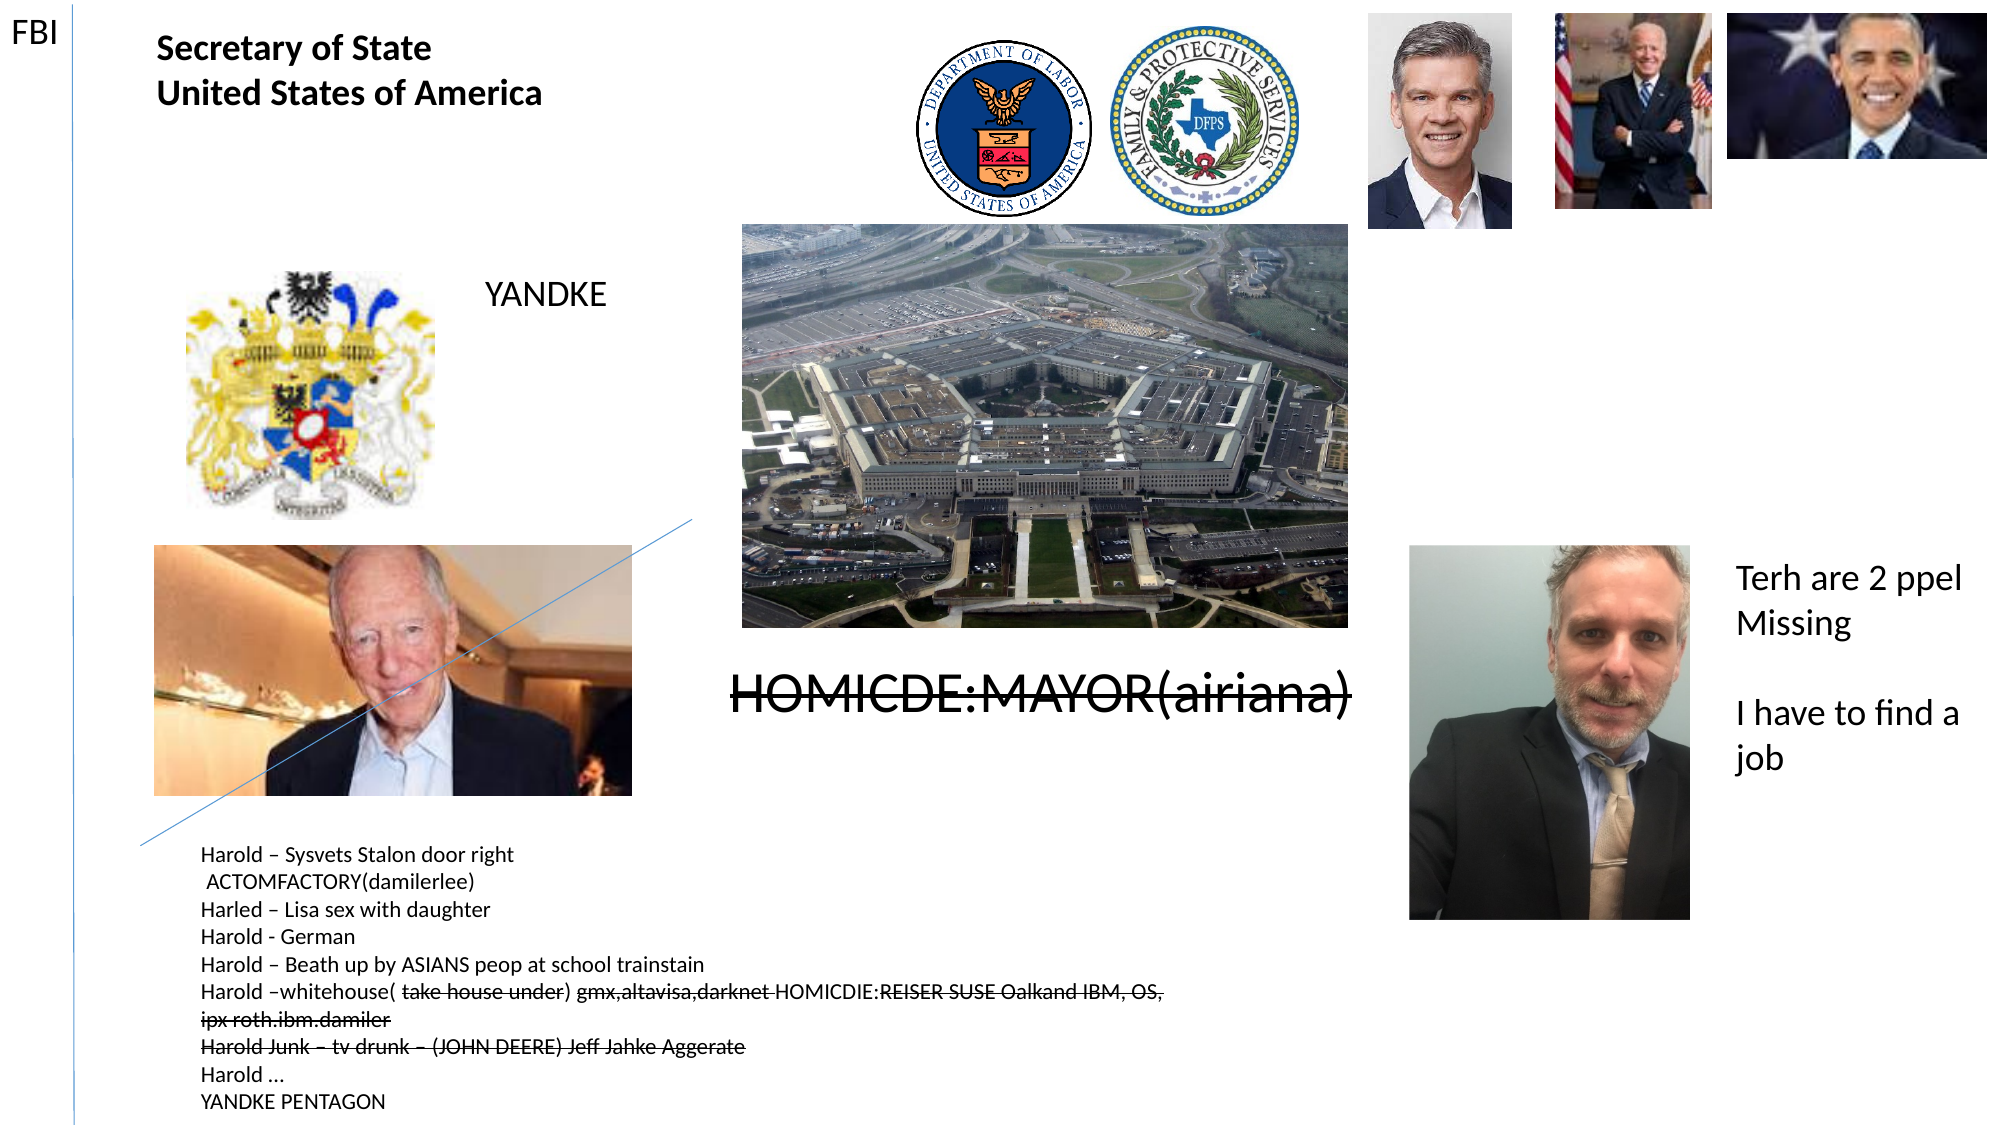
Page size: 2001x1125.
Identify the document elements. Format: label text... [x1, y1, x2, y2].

text_box HOMICDE:MAYOR(airiana) [714, 646, 1362, 732]
picture [1727, 13, 1987, 159]
text_box Terh are 2 ppel Missing I have to find a job [1721, 545, 1985, 786]
picture [742, 224, 1348, 628]
picture [1555, 13, 1712, 209]
picture [1110, 26, 1300, 216]
picture [916, 40, 1092, 217]
picture [1368, 13, 1512, 229]
picture [186, 271, 435, 519]
text_box FBI [0, 0, 74, 60]
text_box Harold – Sysvets Stalon door right ACTOMFACTORY(damilerlee) Harled – Lisa sex with daughter Harold - German Harold – Beath up by ASIANS peop at school trainstain Harold –whitehouse( take house under) gmx,altavisa,darknet HOMICDIE:REISER SUSE Oalkand IBM, OS, ipx roth.ibm.damiler Harold Junk – tv drunk – (JOHN DEERE) Jeff Jahke Aggerate Harold … YANDKE PENTAGON [186, 832, 1187, 1122]
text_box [140, 519, 693, 846]
text_box YANDKE [470, 262, 623, 322]
picture [1362, 546, 1737, 919]
text_box Secretary of State United States of America [141, 16, 559, 121]
